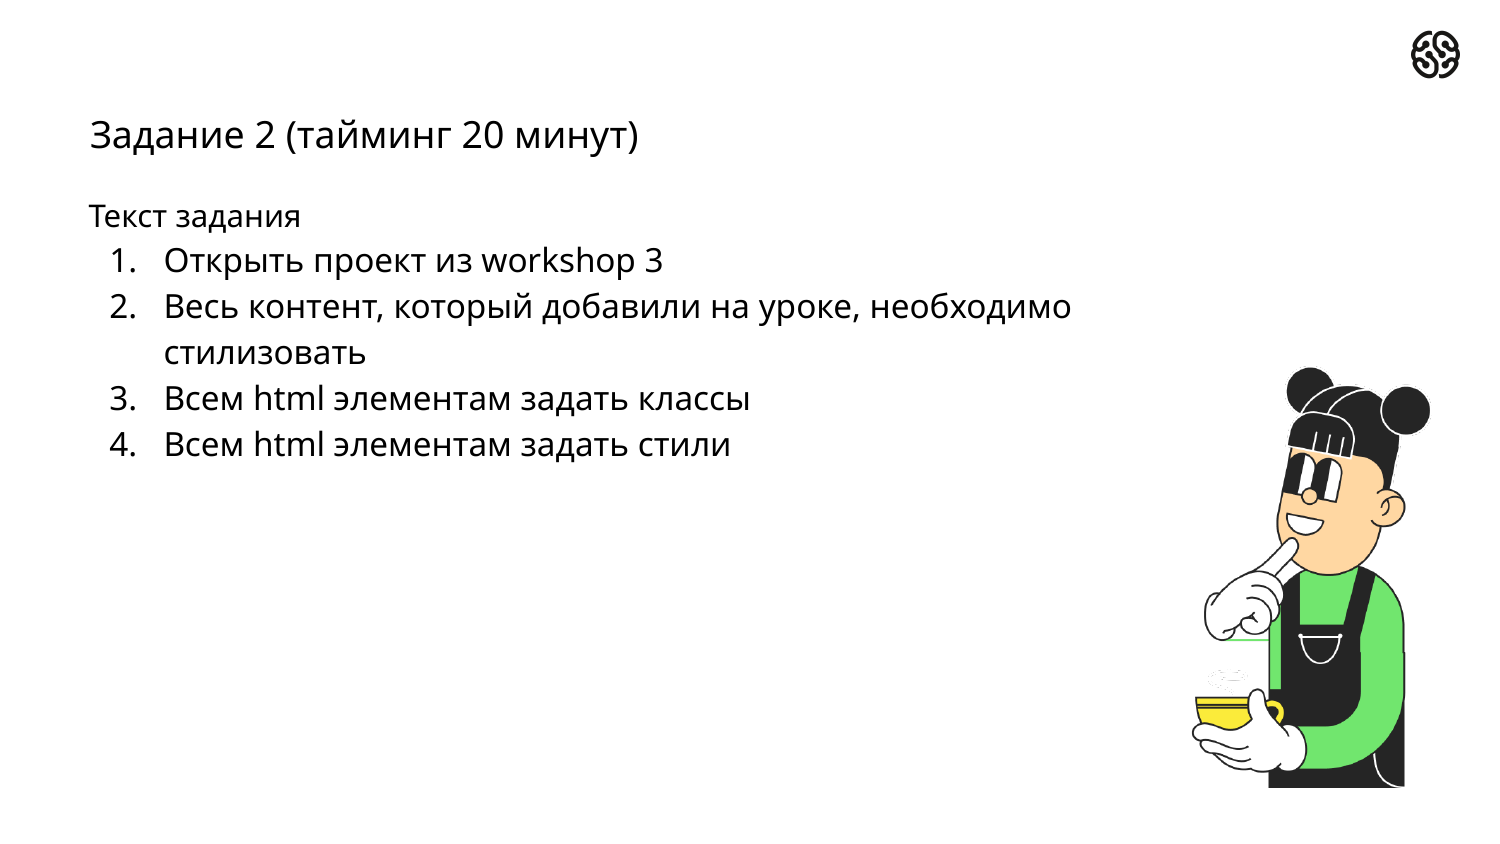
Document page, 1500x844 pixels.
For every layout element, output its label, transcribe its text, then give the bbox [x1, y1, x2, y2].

subtitle Текст задания Открыть проект из workshop 3 Весь контент, который добавили на уроке, необходимо стилизовать Всем html элементам задать классы Всем html элементам задать стили [88, 105, 1187, 595]
picture [1413, 30, 1460, 79]
picture [1185, 361, 1436, 789]
title Задание 2 (тайминг 20 минут) [90, 15, 1413, 157]
